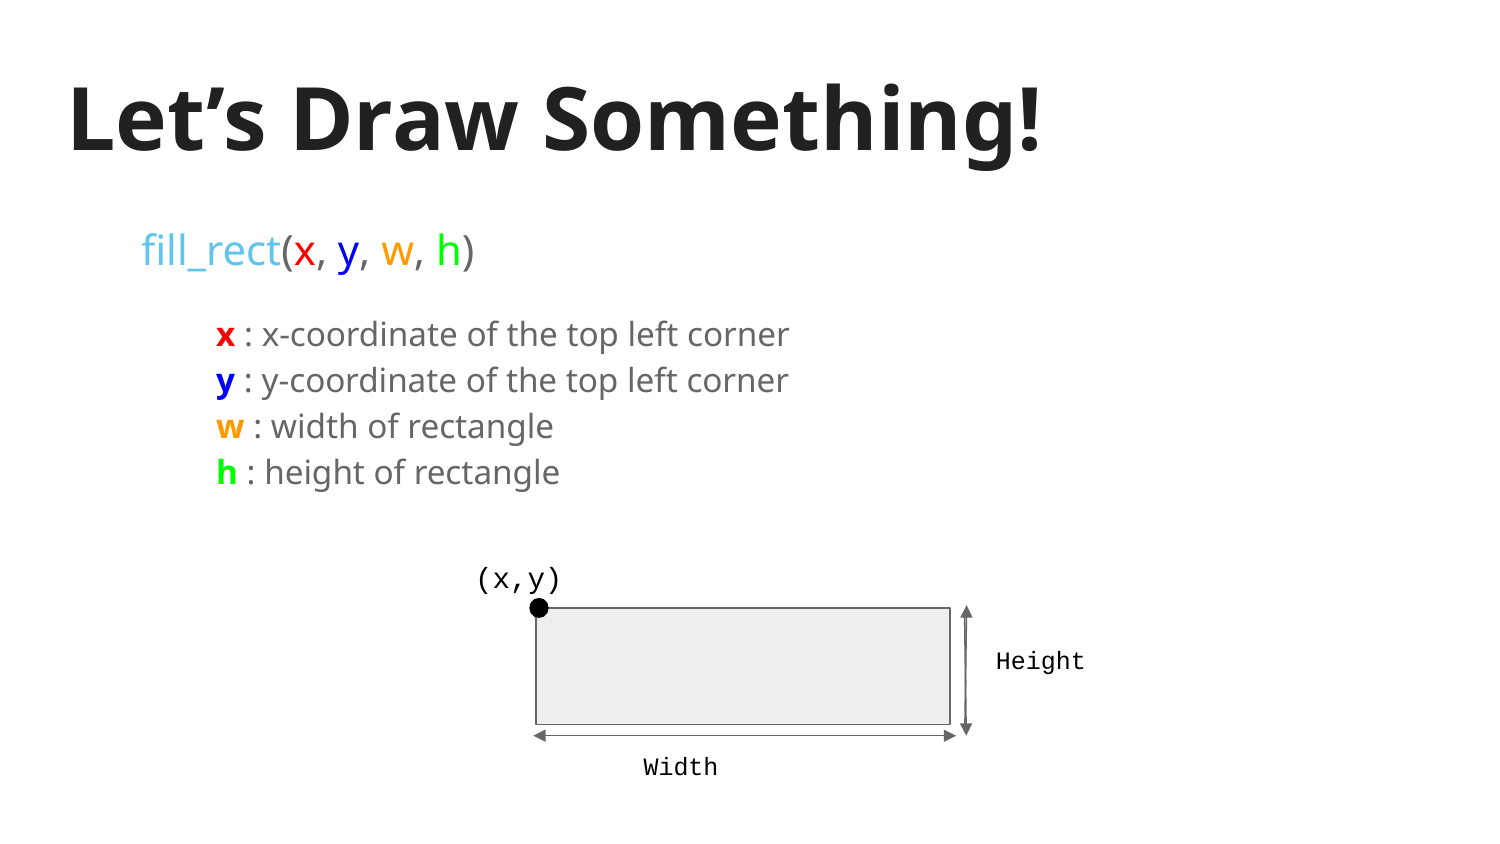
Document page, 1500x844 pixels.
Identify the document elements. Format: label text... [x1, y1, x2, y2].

text_box Width [628, 746, 887, 826]
title Let’s Draw Something! [51, 48, 1449, 180]
text_box Height [980, 629, 1133, 693]
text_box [460, 544, 951, 725]
list fill_rect(x, y, w, h) x : x-coordinate of the top left corner y : y-coordinate of the top left corner w : width of rectangle h : height of rectangle [51, 201, 1089, 794]
